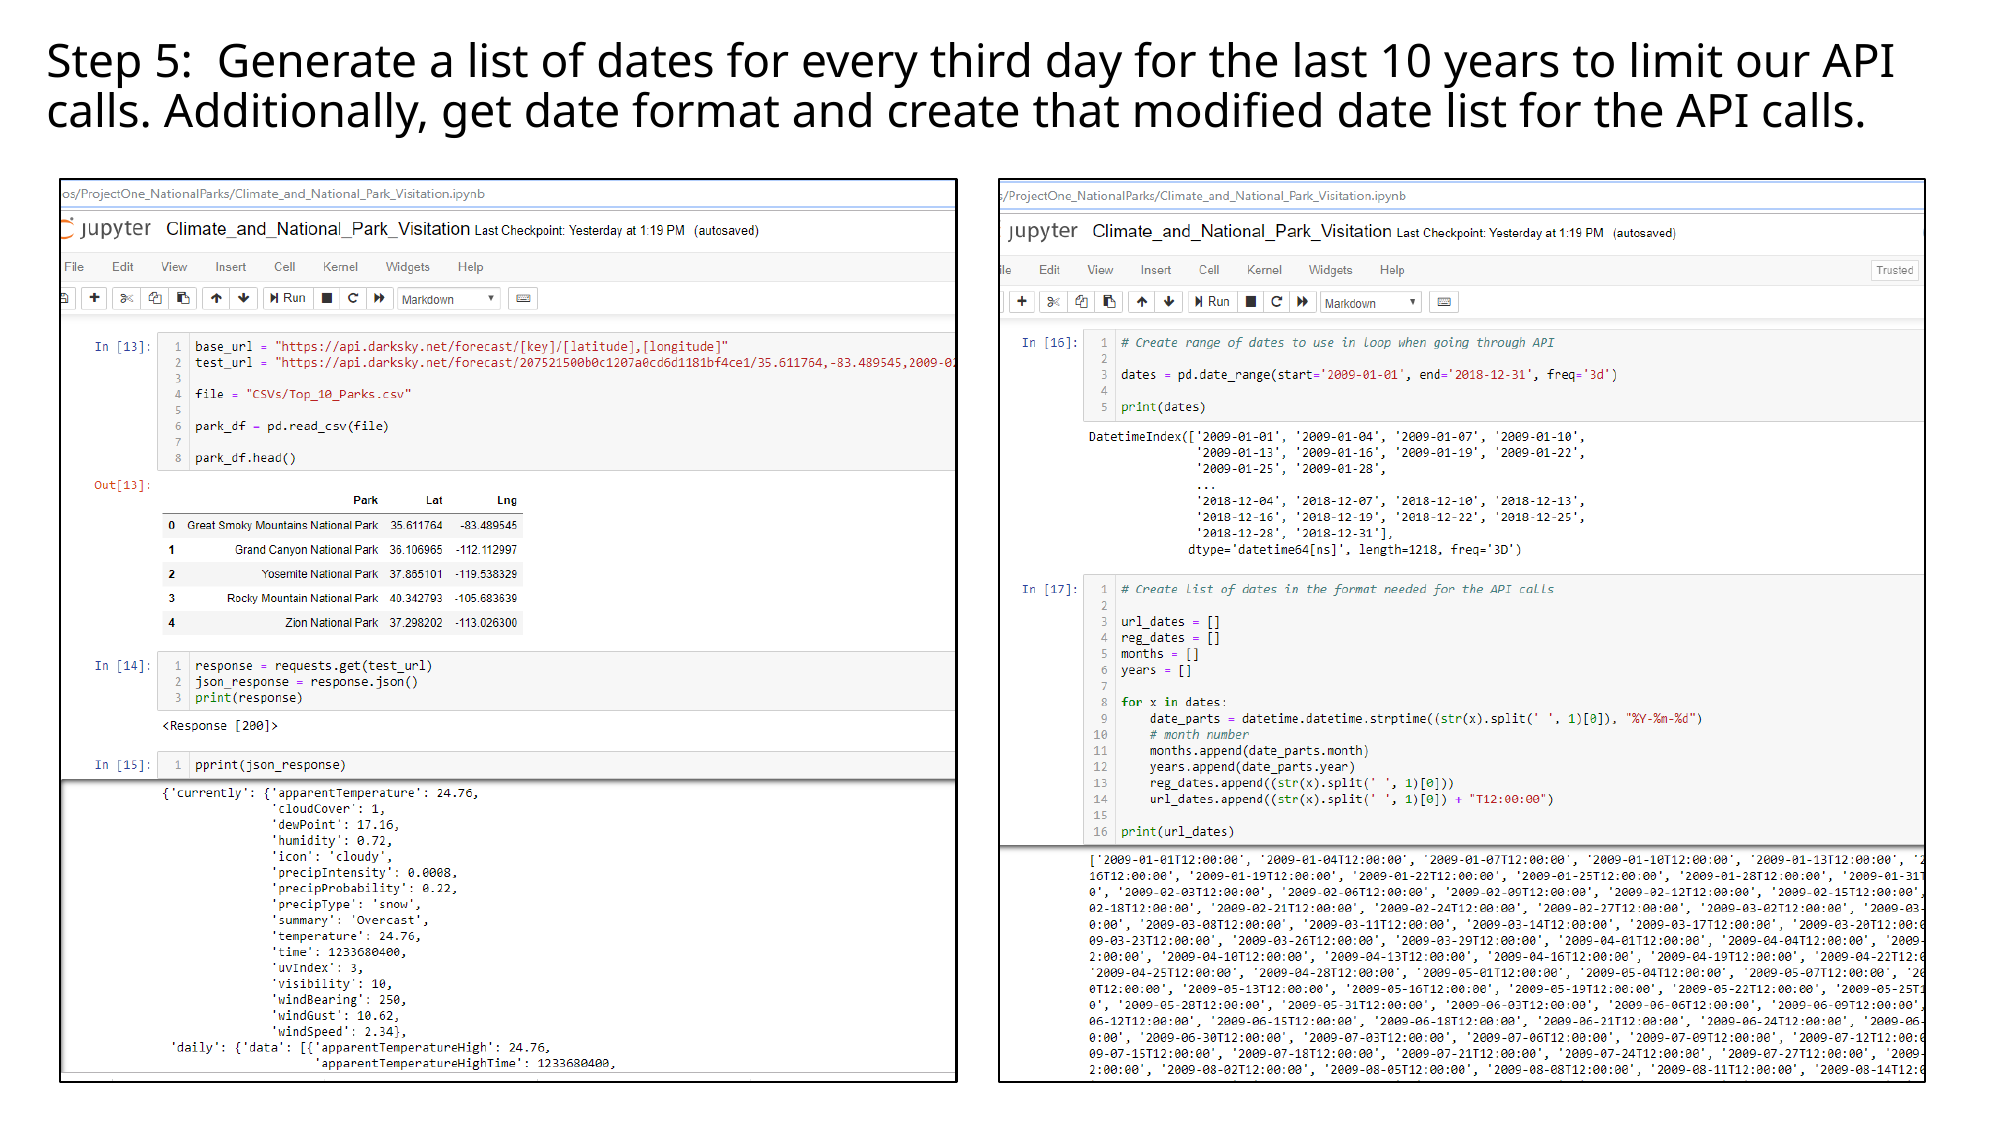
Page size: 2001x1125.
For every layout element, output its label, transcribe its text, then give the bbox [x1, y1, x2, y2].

picture [999, 179, 1924, 1081]
picture [60, 179, 956, 1081]
title Step 5: Generate a list of dates for every third day for the last 10 years to limit our API calls. Additionally, get date format and create that modified date list for the API calls. [31, 6, 1924, 224]
